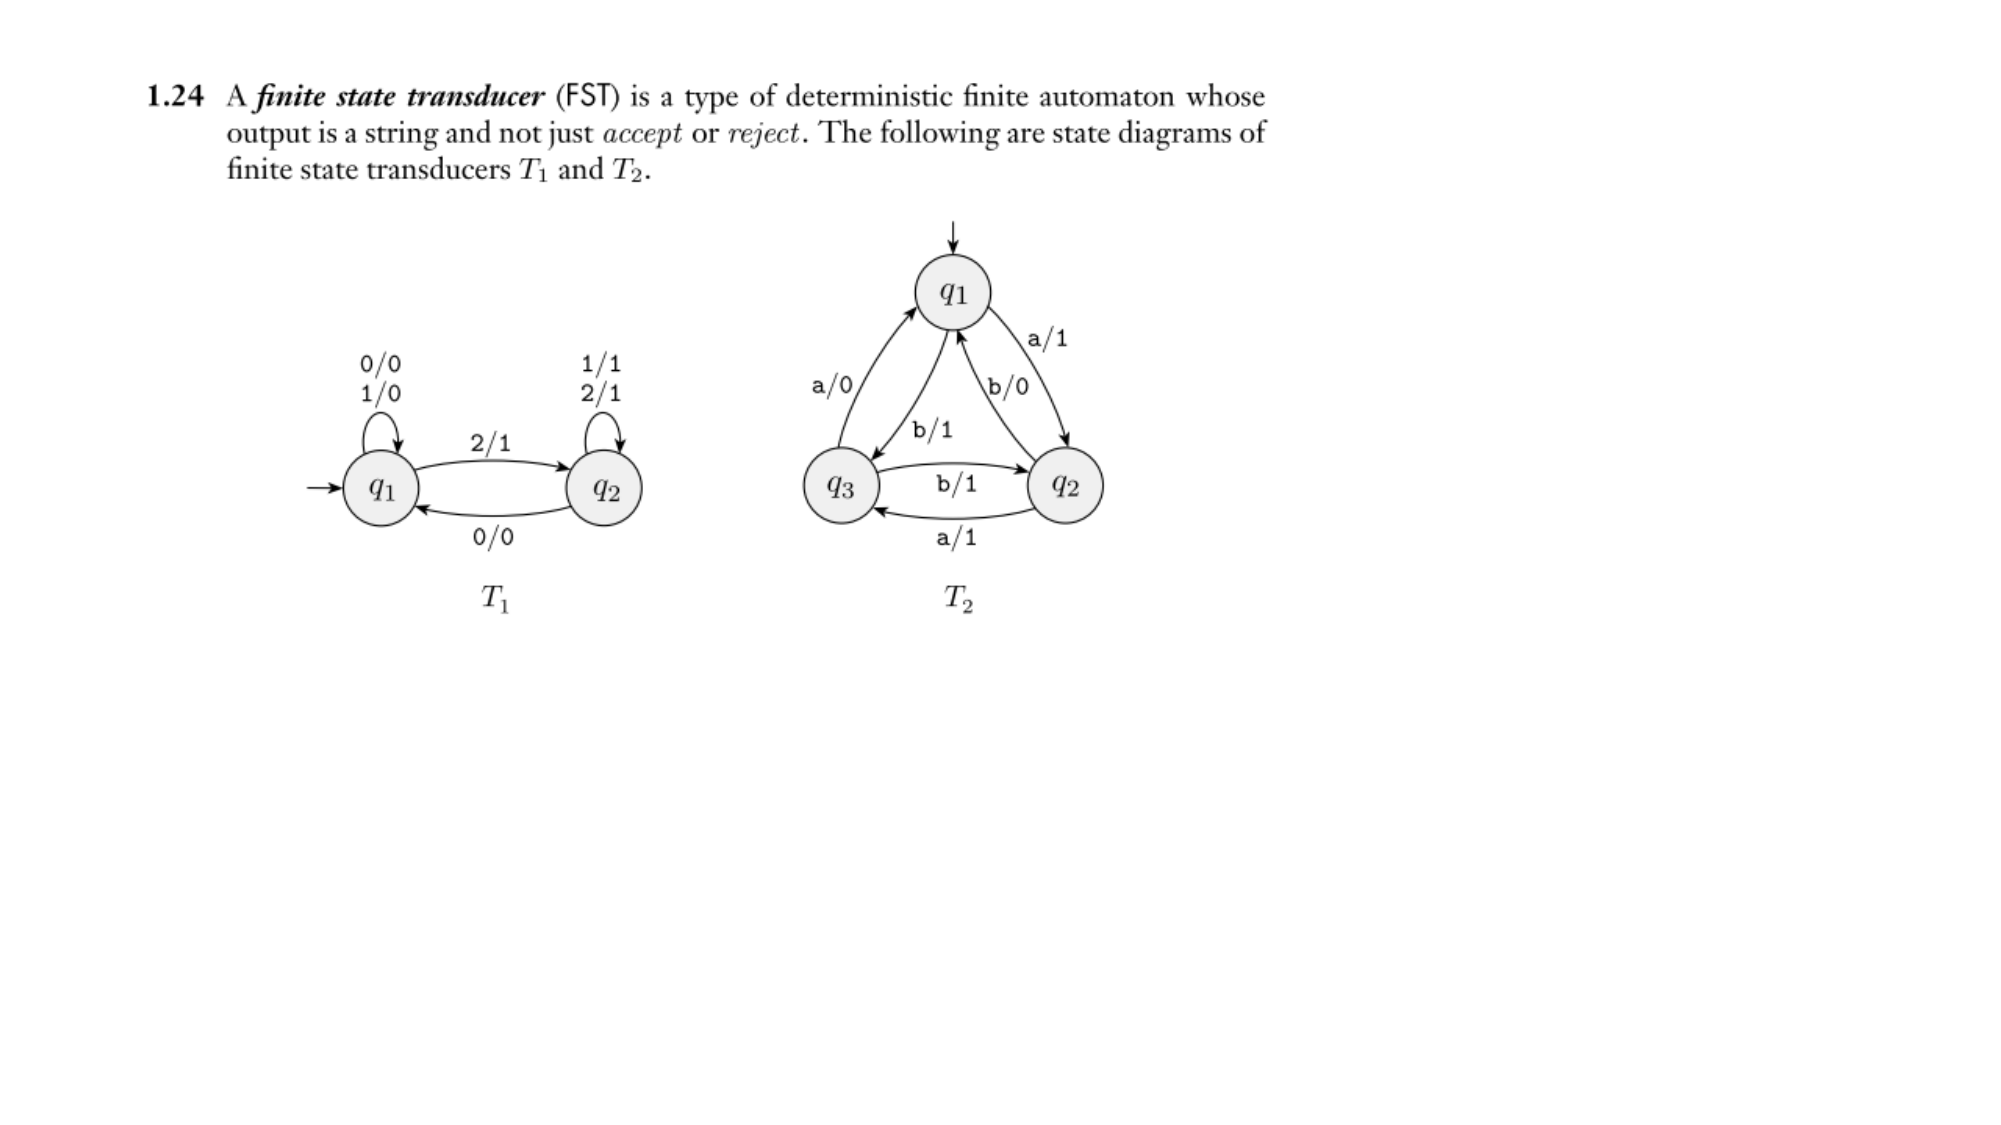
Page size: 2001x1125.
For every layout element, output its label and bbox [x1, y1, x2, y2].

picture [73, 81, 1349, 647]
